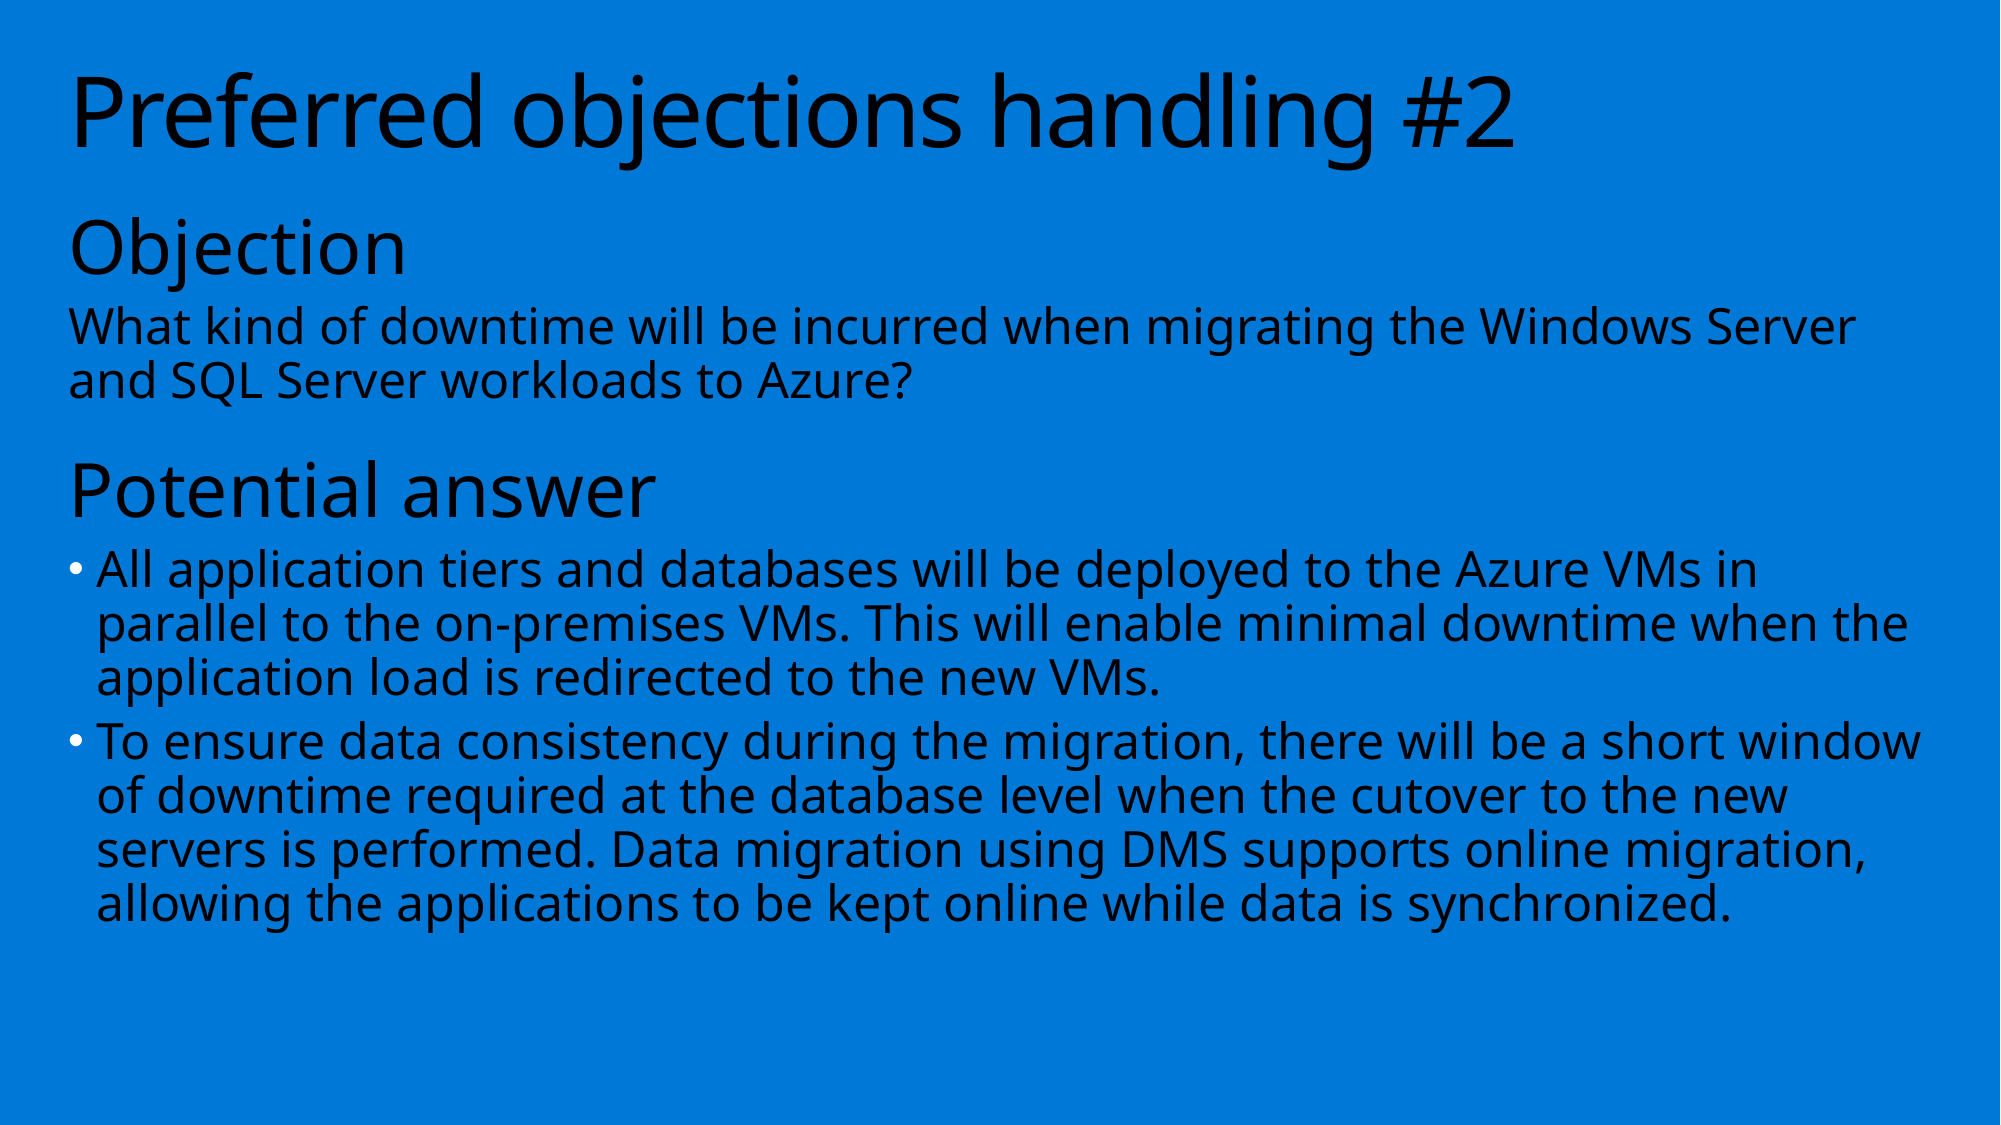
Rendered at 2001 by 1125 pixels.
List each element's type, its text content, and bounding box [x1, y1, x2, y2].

list Objection What kind of downtime will be incurred when migrating the Windows Server and SQL Server workloads to Azure? Potential answer All application tiers and databases will be deployed to the Azure VMs in parallel to the on-premises VMs. This will enable minimal downtime when the application load is redirected to the new VMs. To ensure data consistency during the migration, there will be a short window of downtime required at the database level when the cutover to the new servers is performed. Data migration using DMS supports online migration, allowing the applications to be kept online while data is synchronized. [44, 195, 1956, 965]
title Preferred objections handling #2 [44, 47, 1957, 196]
